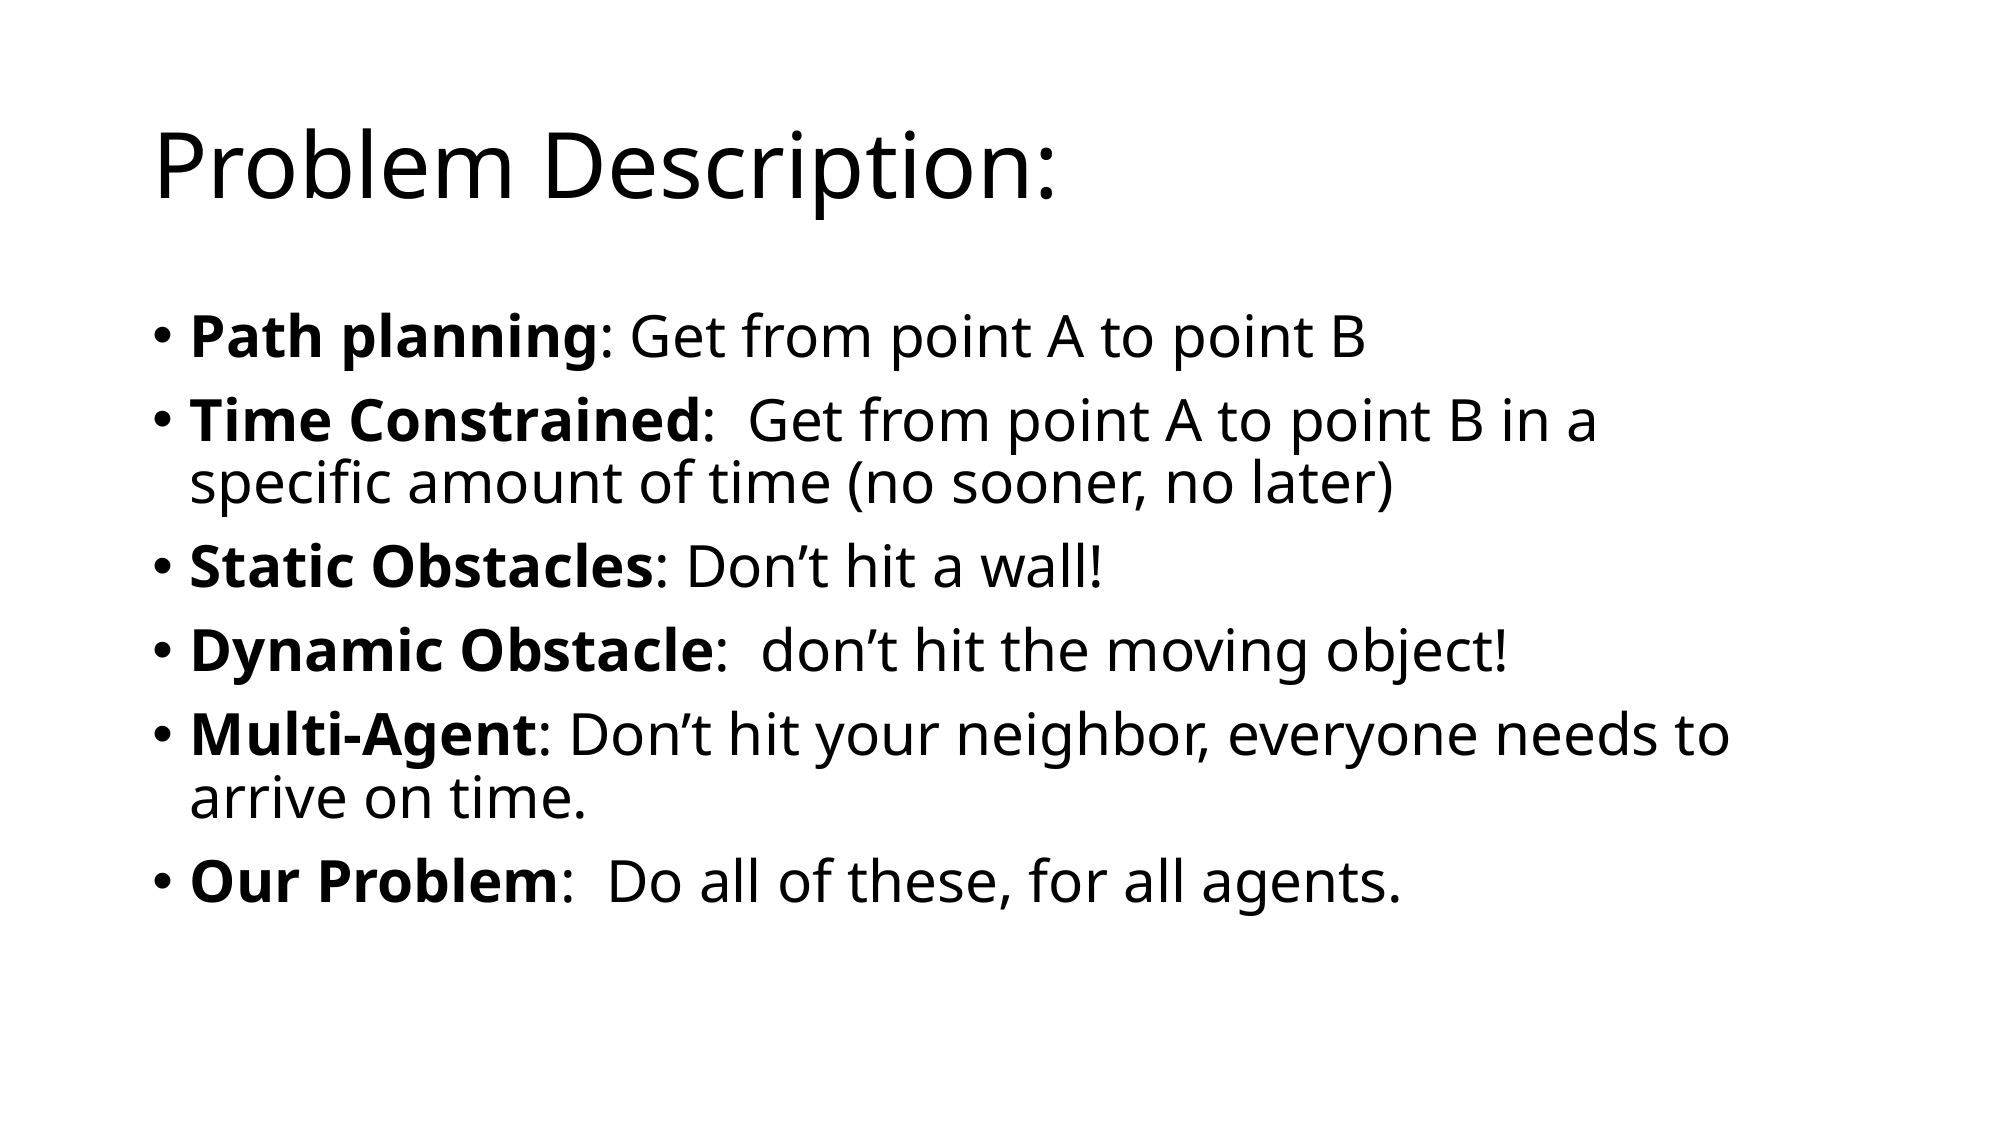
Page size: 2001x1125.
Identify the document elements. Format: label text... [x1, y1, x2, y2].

title Problem Description: [137, 59, 1863, 278]
list Path planning: Get from point A to point B Time Constrained: Get from point A to point B in a specific amount of time (no sooner, no later) Static Obstacles: Don’t hit a wall! Dynamic Obstacle: don’t hit the moving object! Multi-Agent: Don’t hit your neighbor, everyone needs to arrive on time. Our Problem: Do all of these, for all agents. [137, 299, 1780, 1094]
